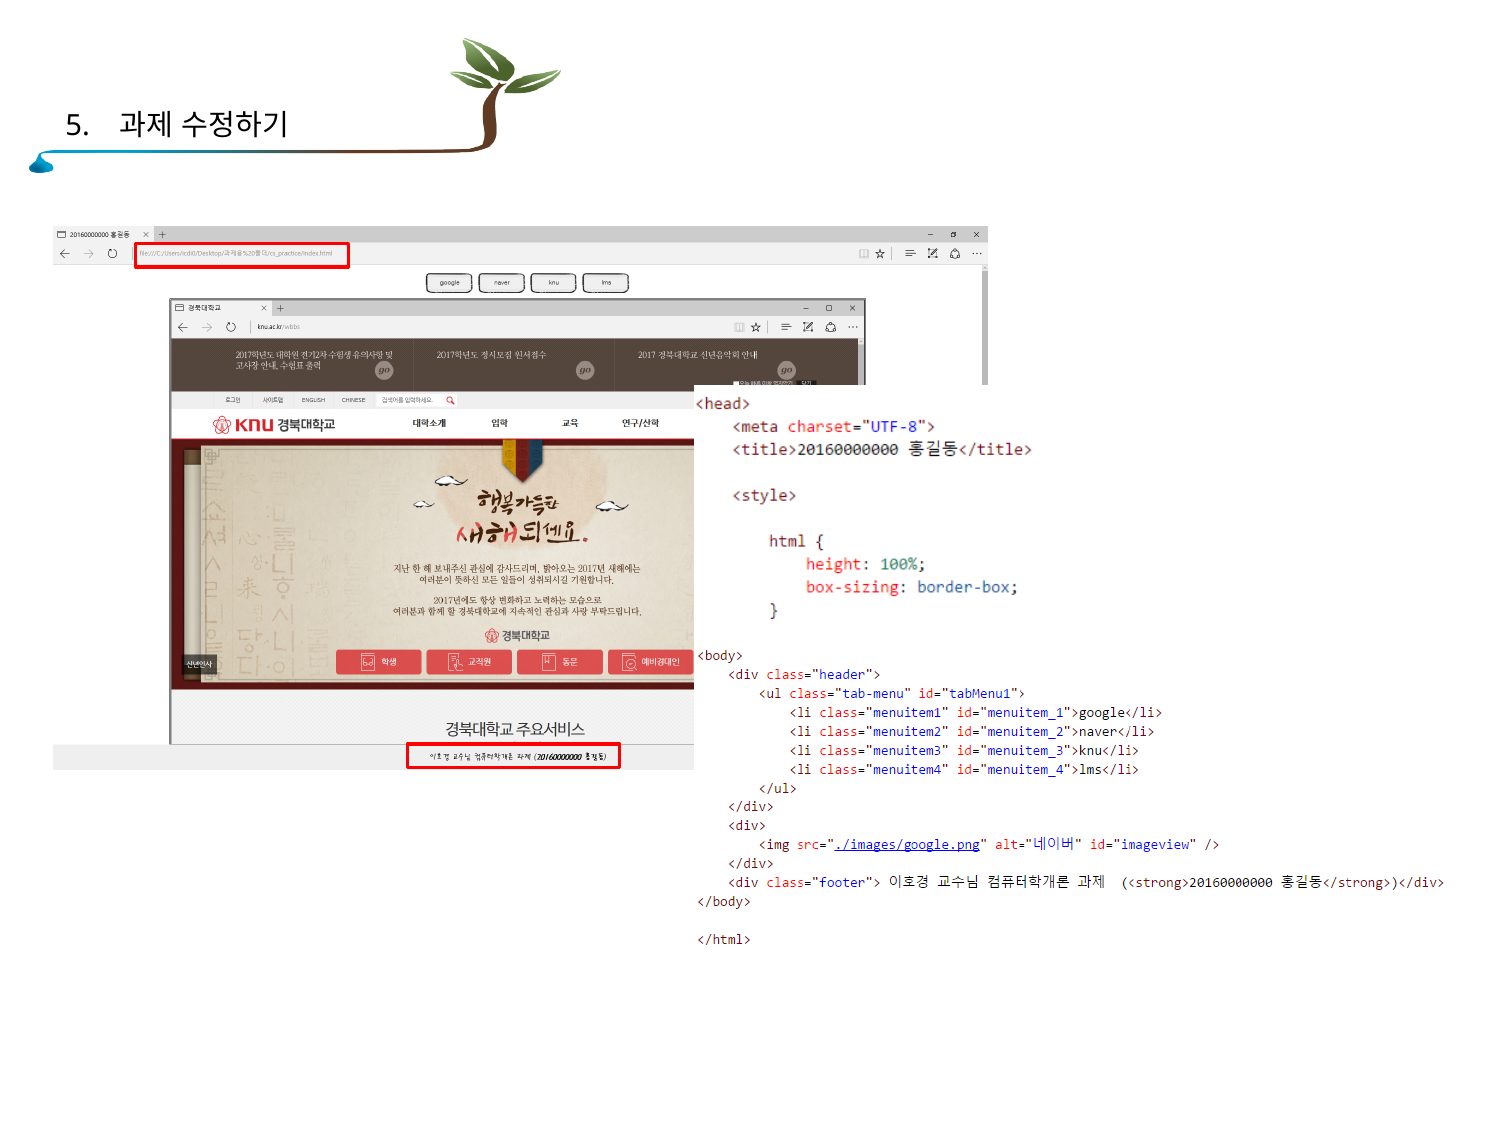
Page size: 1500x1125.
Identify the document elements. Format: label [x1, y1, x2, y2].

picture [29, 38, 562, 173]
text_box [693, 385, 1457, 958]
picture [52, 226, 988, 770]
